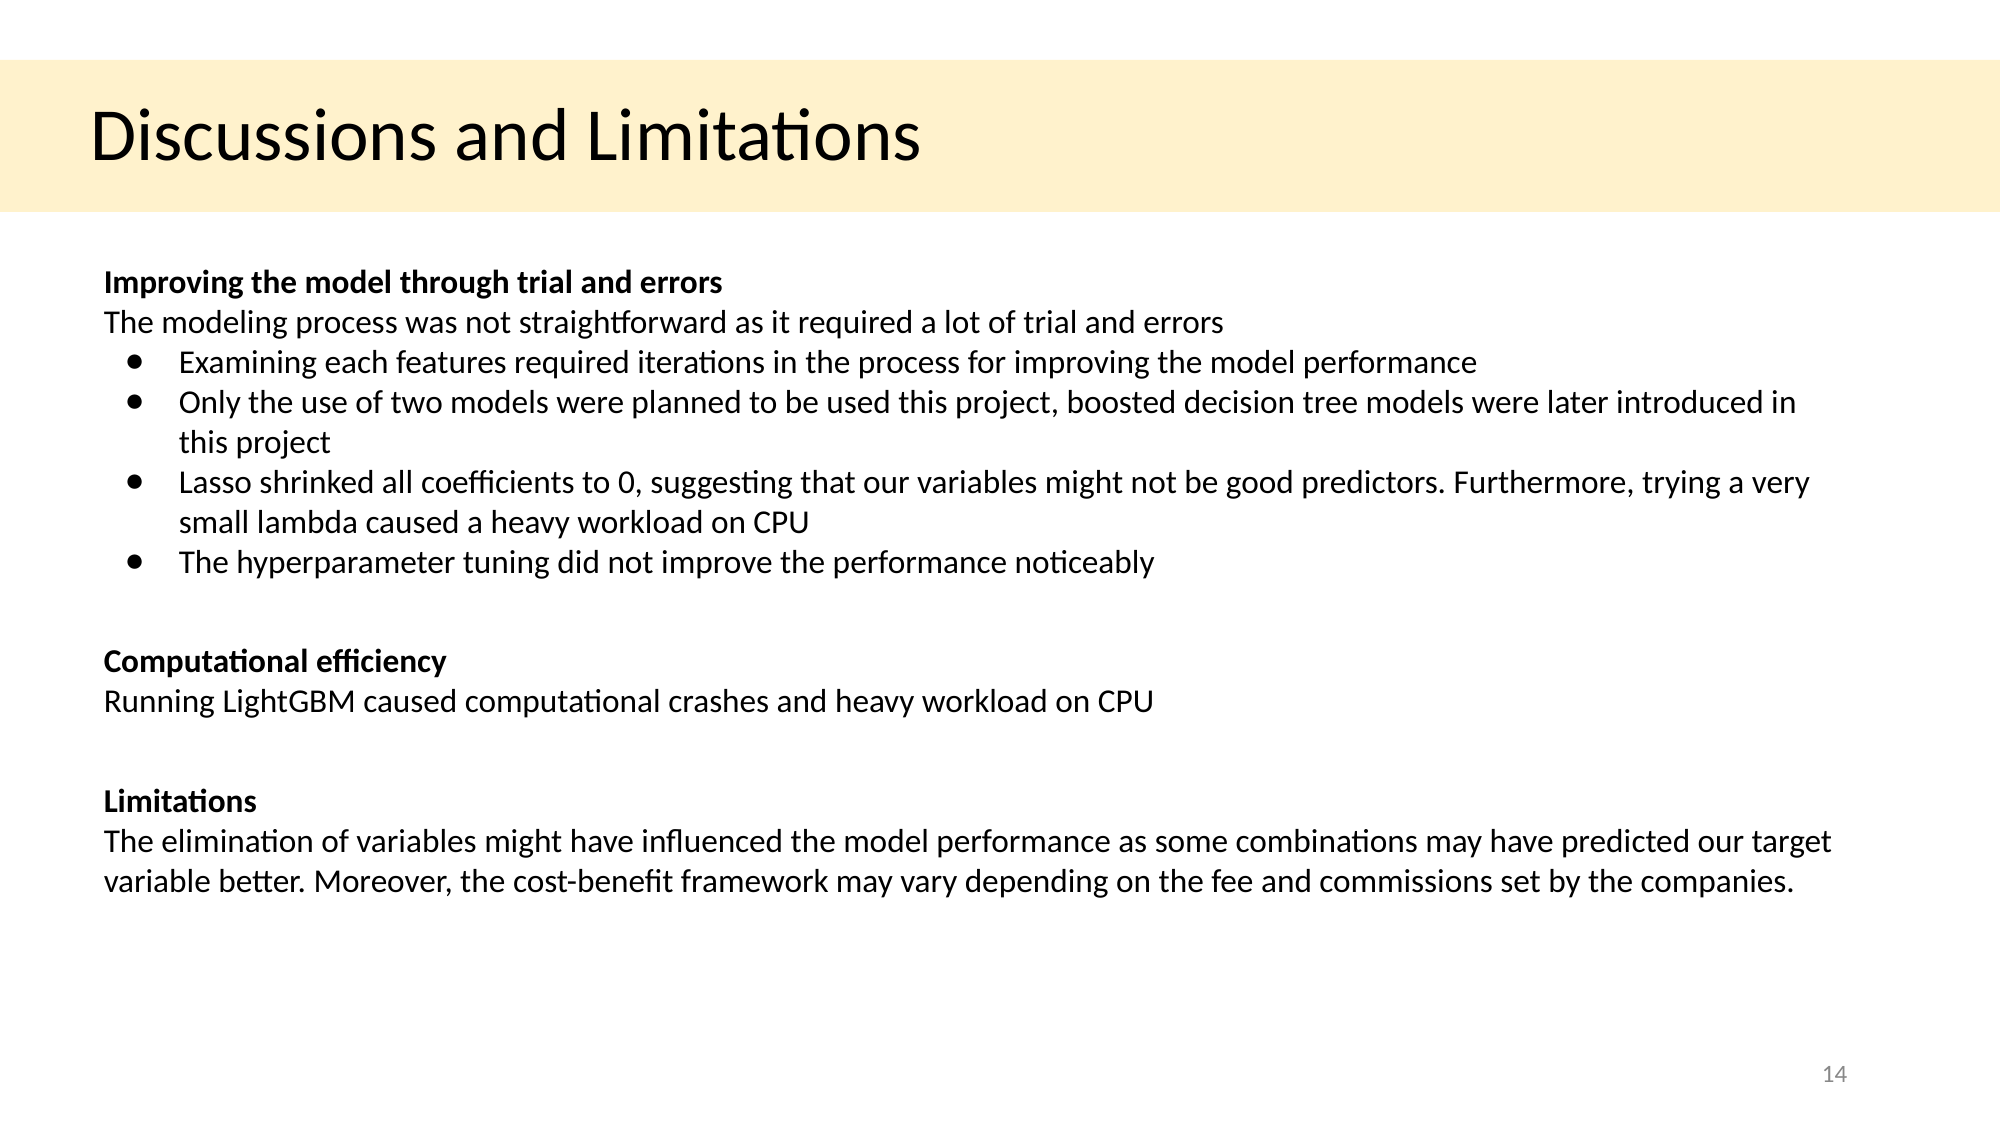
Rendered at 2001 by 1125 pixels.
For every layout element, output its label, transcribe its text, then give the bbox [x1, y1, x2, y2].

title Discussions and Limitations [0, 59, 2000, 212]
list Improving the model through trial and errors The modeling process was not straightforward as it required a lot of trial and errors Examining each features required iterations in the process for improving the model performance Only the use of two models were planned to be used this project, boosted decision tree models were later introduced in this project Lasso shrinked all coefficients to 0, suggesting that our variables might not be good predictors. Furthermore, trying a very small lambda caused a heavy workload on CPU The hyperparameter tuning did not improve the performance noticeably Computational efficiency Running LightGBM caused computational crashes and heavy workload on CPU Limitations The elimination of variables might have influenced the model performance as some combinations may have predicted our target variable better. Moreover, the cost-benefit framework may vary depending on the fee and commissions set by the companies. [88, 232, 1863, 1043]
slide_number ‹#› [1412, 1042, 1863, 1103]
